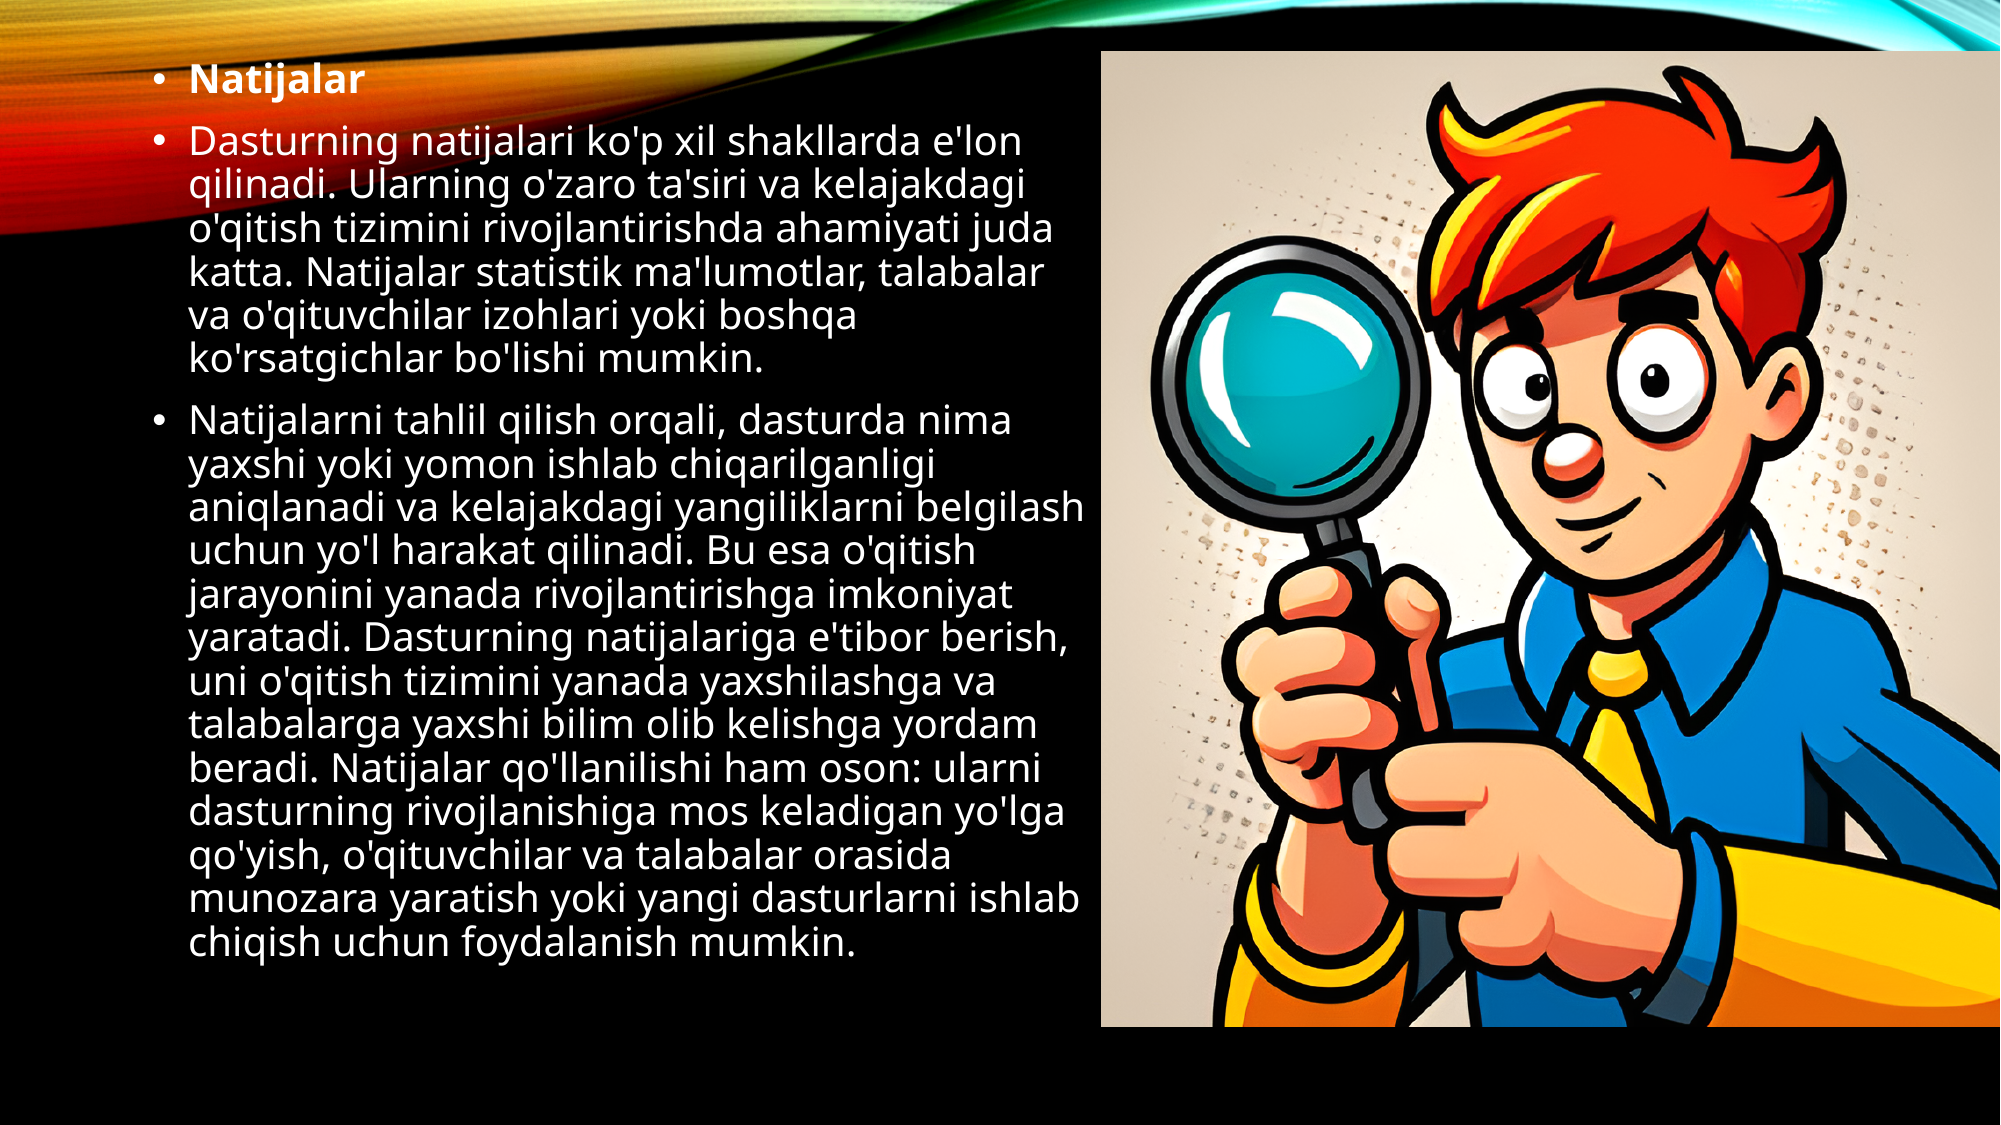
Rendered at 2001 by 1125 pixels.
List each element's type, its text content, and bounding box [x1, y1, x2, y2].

picture [0, 0, 2000, 1027]
list Natijalar Dasturning natijalari ko'p xil shakllarda e'lon qilinadi. Ularning o'zaro ta'siri va kelajakdagi o'qitish tizimini rivojlantirishda ahamiyati juda katta. Natijalar statistik ma'lumotlar, talabalar va o'qituvchilar izohlari yoki boshqa ko'rsatgichlar bo'lishi mumkin. Natijalarni tahlil qilish orqali, dasturda nima yaxshi yoki yomon ishlab chiqarilganligi aniqlanadi va kelajakdagi yangiliklarni belgilash uchun yo'l harakat qilinadi. Bu esa o'qitish jarayonini yanada rivojlantirishga imkoniyat yaratadi. Dasturning natijalariga e'tibor berish, uni o'qitish tizimini yanada yaxshilashga va talabalarga yaxshi bilim olib kelishga yordam beradi. Natijalar qo'llanilishi ham oson: ularni dasturning rivojlanishiga mos keladigan yo'lga qo'yish, o'qituvchilar va talabalar orasida munozara yaratish yoki yangi dasturlarni ishlab chiqish uchun foydalanish mumkin. [137, 51, 1101, 1014]
